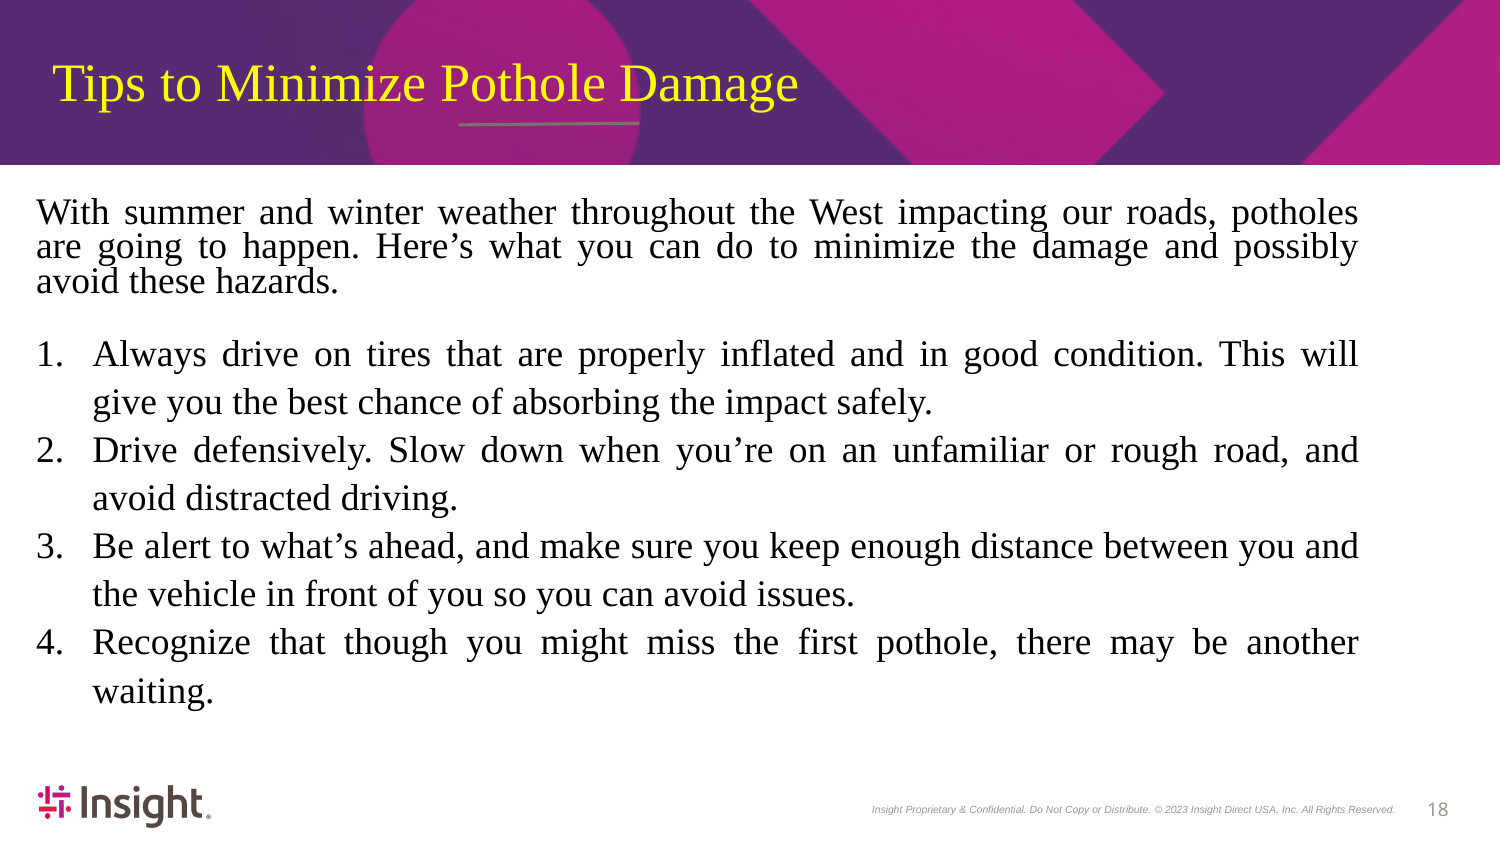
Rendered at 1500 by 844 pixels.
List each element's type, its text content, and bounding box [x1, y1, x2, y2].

title Tips to Minimize Pothole Damage [37, 27, 1463, 140]
picture [21, 768, 227, 844]
text_box With summer and winter weather throughout the West impacting our roads, potholes are going to happen. Here’s what you can do to minimize the damage and possibly avoid these hazards. Always drive on tires that are properly inflated and in good condition. This will give you the best chance of absorbing the impact safely. Drive defensively. Slow down when you’re on an unfamiliar or rough road, and avoid distracted driving. Be alert to what’s ahead, and make sure you keep enough distance between you and the vehicle in front of you so you can avoid issues. Recognize that though you might miss the first pothole, there may be another waiting. [21, 190, 1376, 767]
picture [0, 0, 1500, 165]
